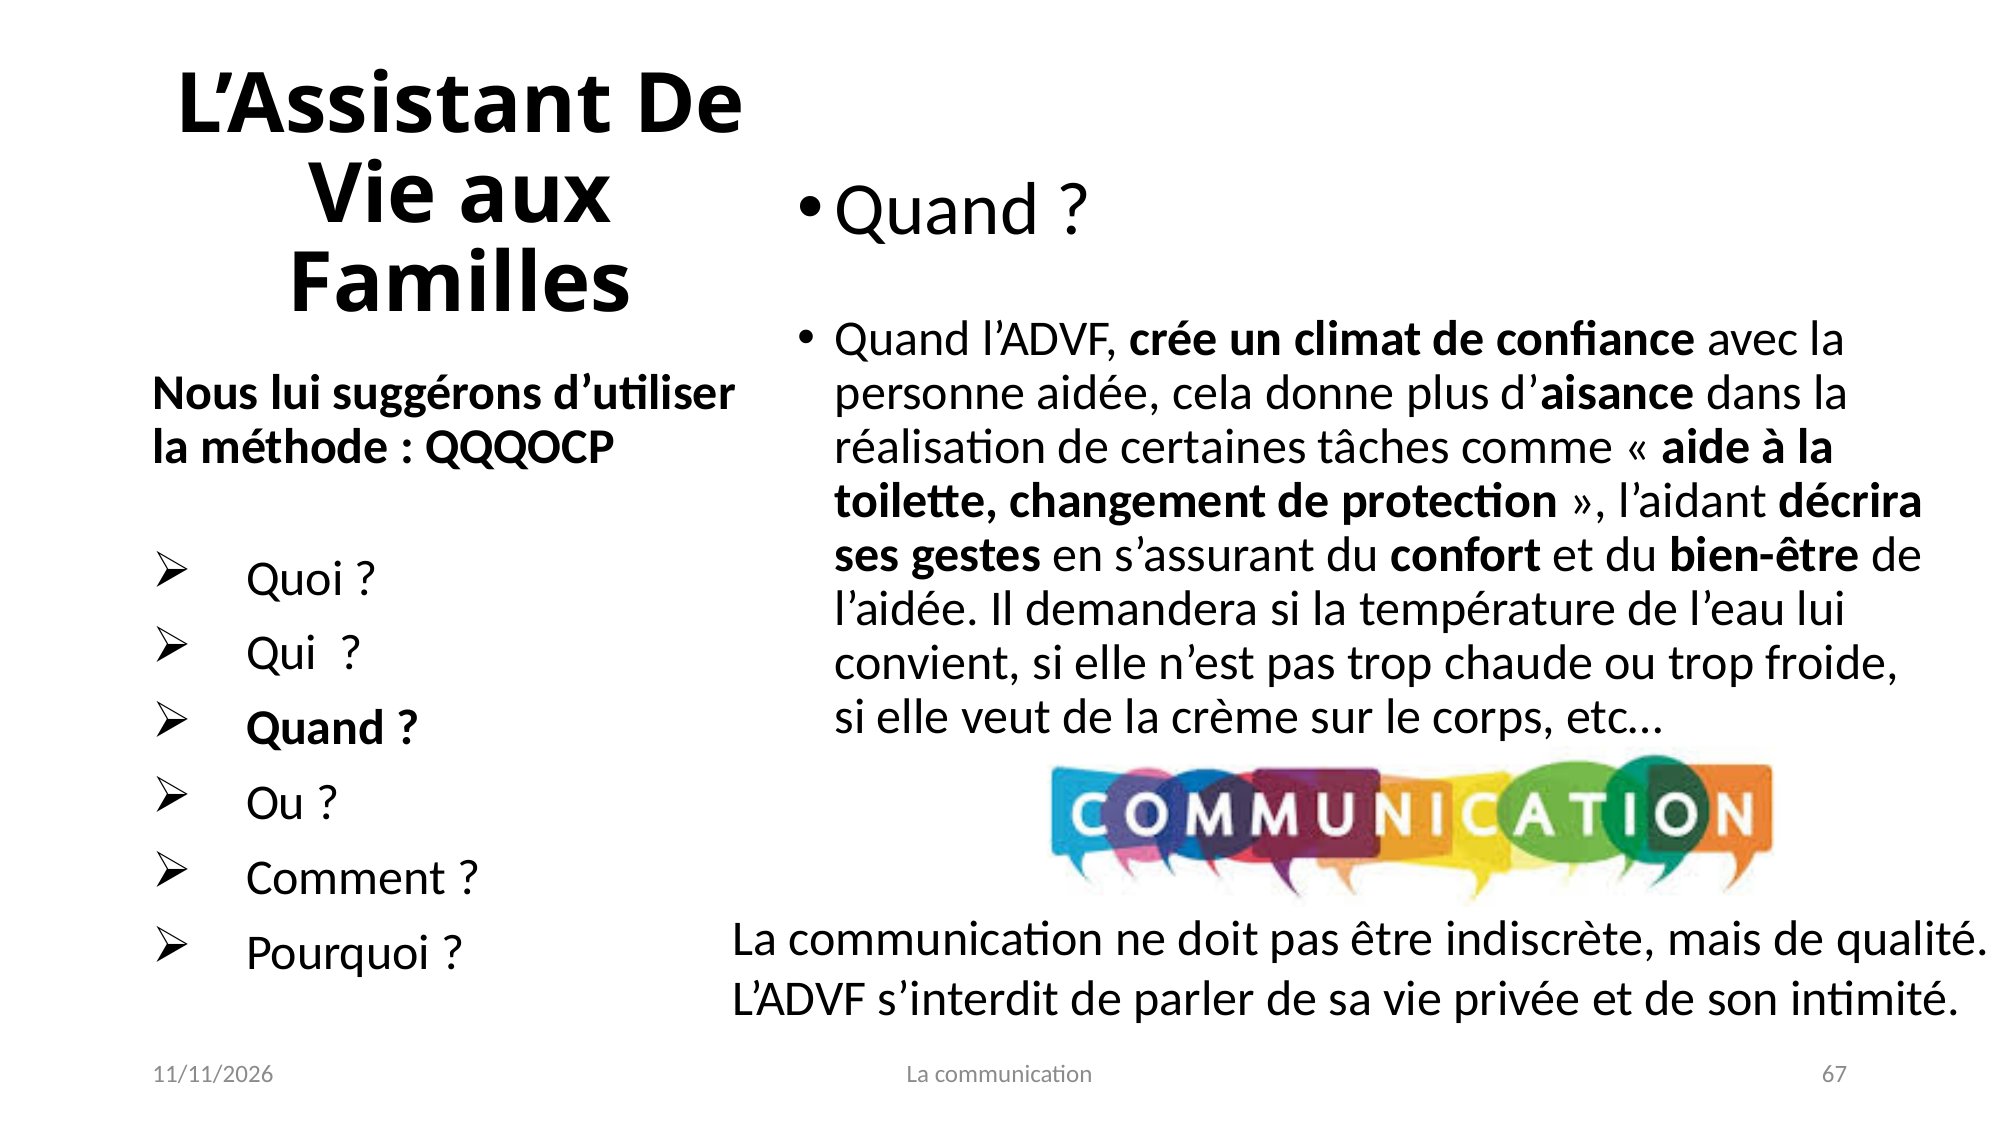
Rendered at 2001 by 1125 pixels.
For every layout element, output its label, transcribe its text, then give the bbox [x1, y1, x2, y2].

slide_number 67 [1412, 1042, 1863, 1103]
title L’Assistant De Vie aux Familles [137, 75, 783, 338]
text_box La communication ne doit pas être indiscrète, mais de qualité. L’ADVF s’interdit de parler de sa vie privée et de son intimité. [717, 897, 2000, 1033]
picture [992, 746, 1833, 907]
list Nous lui suggérons d’utiliser la méthode : QQQOCP Quoi ? Qui ? Quand ? Ou ? Comment ? Pourquoi ? [137, 359, 783, 1026]
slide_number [137, 1042, 588, 1103]
list Quand ? Quand l’ADVF, crée un climat de confiance avec la personne aidée, cela donne plus d’aisance dans la réalisation de certaines tâches comme « aide à la toilette, changement de protection », l’aidant décrira ses gestes en s’assurant du confort et du bien-être de l’aidée. Il demandera si la température de l’eau lui convient, si elle n’est pas trop chaude ou trop froide, si elle veut de la crème sur le corps, etc… [782, 161, 1943, 897]
footer La communication [662, 1042, 1338, 1103]
